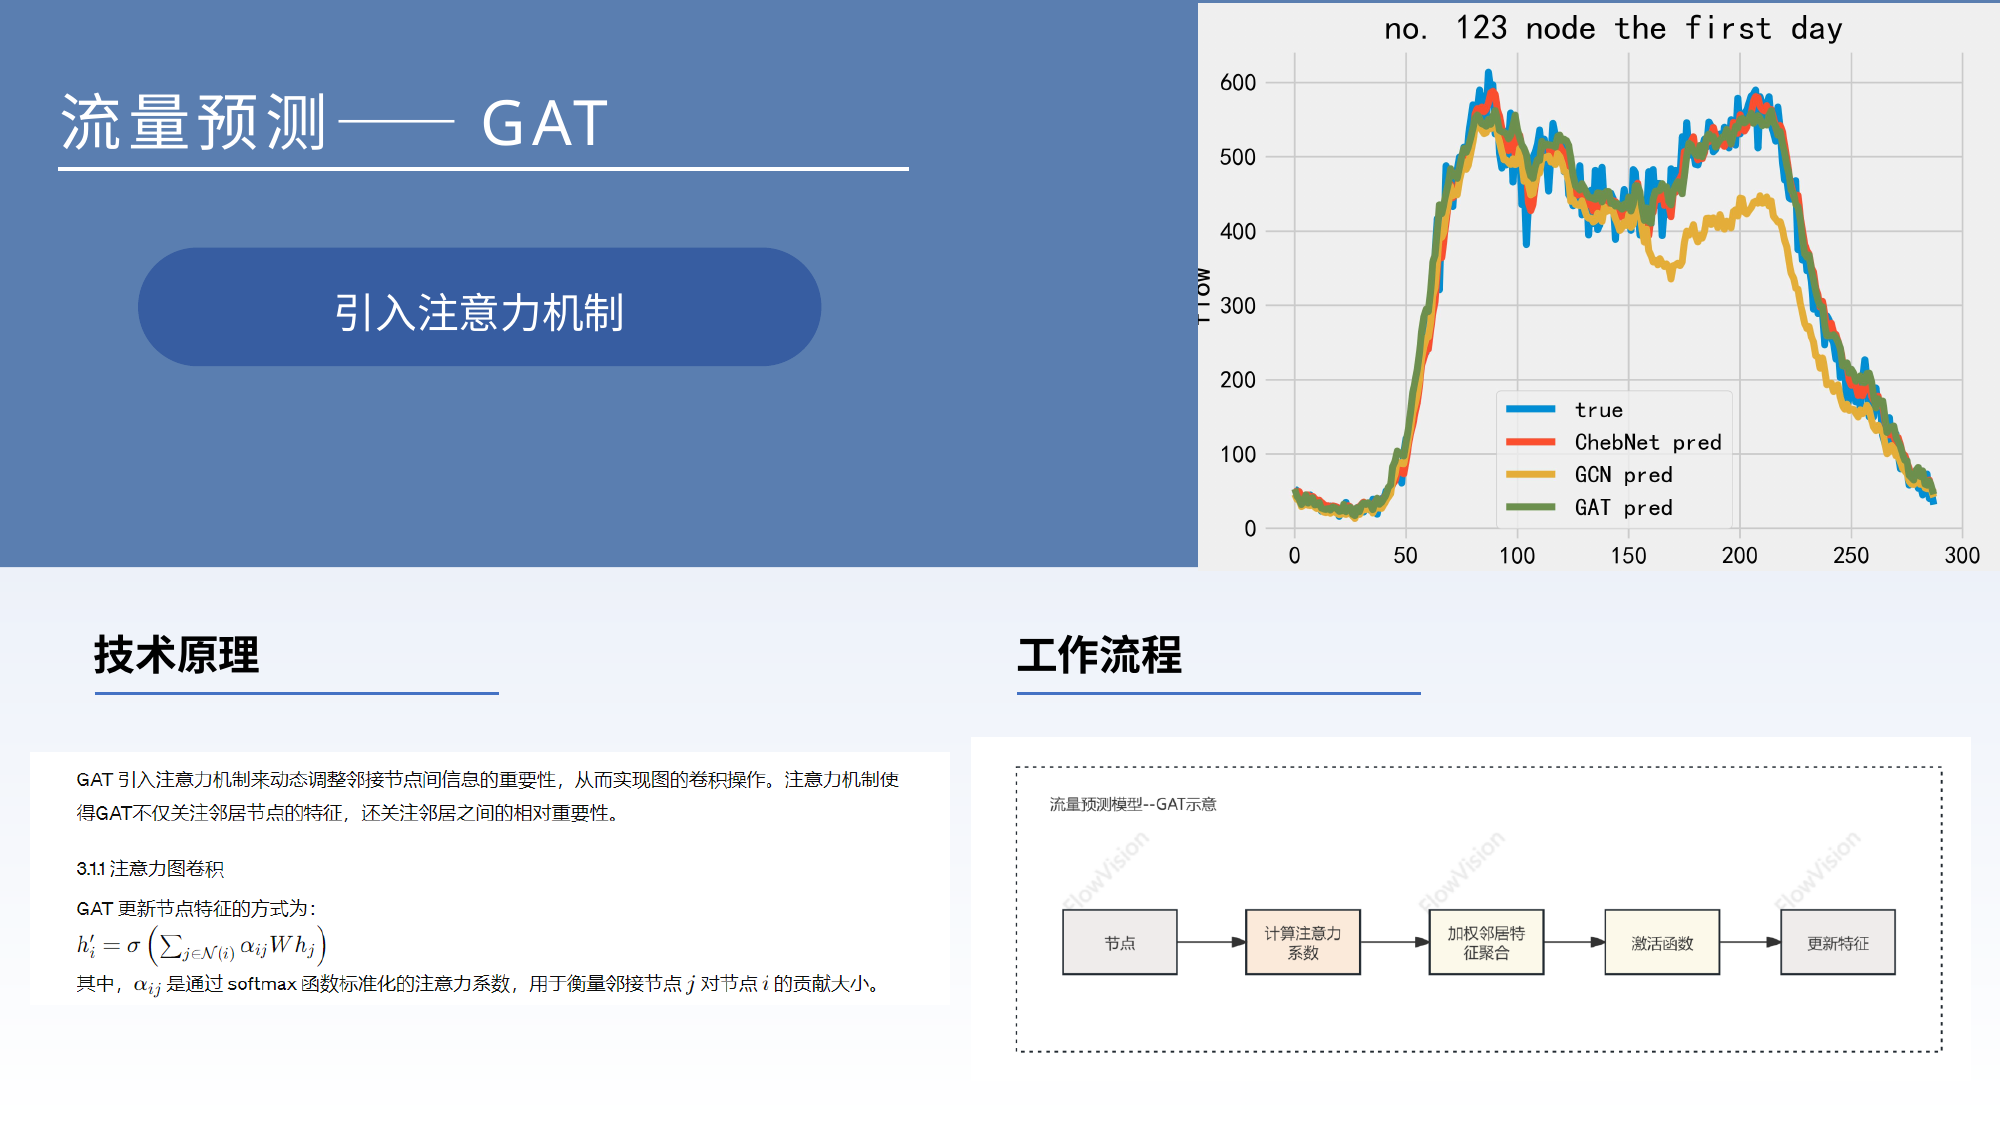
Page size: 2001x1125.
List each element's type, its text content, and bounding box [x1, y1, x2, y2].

text_box [0, 568, 2000, 1125]
text_box [0, 0, 2000, 568]
text_box 引入注意力机制 [164, 268, 795, 344]
picture [1198, 3, 2000, 571]
text_box [137, 246, 823, 368]
text_box 流量预测——GAT [47, 77, 621, 165]
text_box 技术原理 [78, 621, 276, 687]
picture [971, 737, 1971, 1081]
picture [30, 751, 950, 1005]
text_box 工作流程 [1001, 621, 1199, 687]
